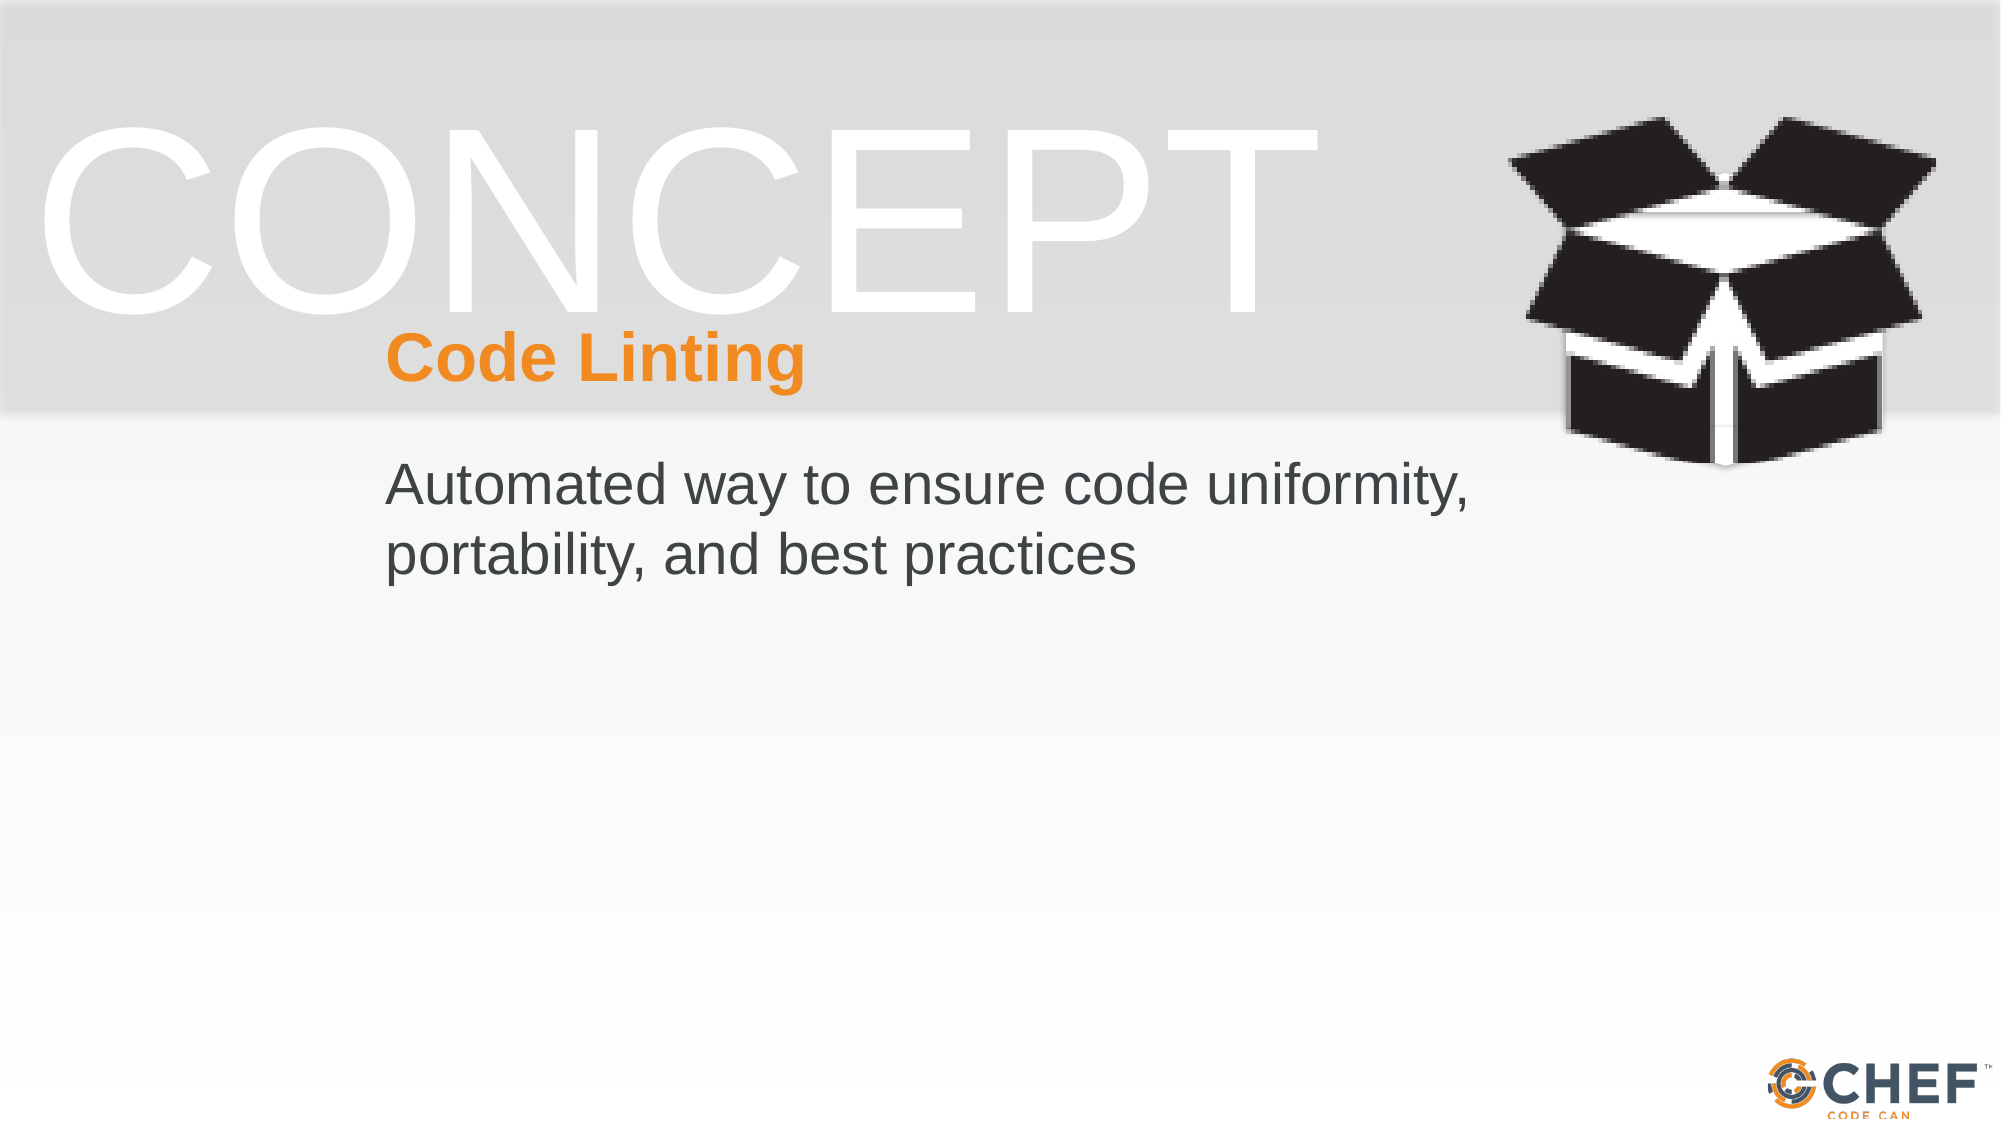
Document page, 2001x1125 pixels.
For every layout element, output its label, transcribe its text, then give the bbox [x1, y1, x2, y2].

title Code Linting [370, 307, 1721, 412]
subtitle Automated way to ensure code uniformity, portability, and best practices [370, 431, 1721, 844]
